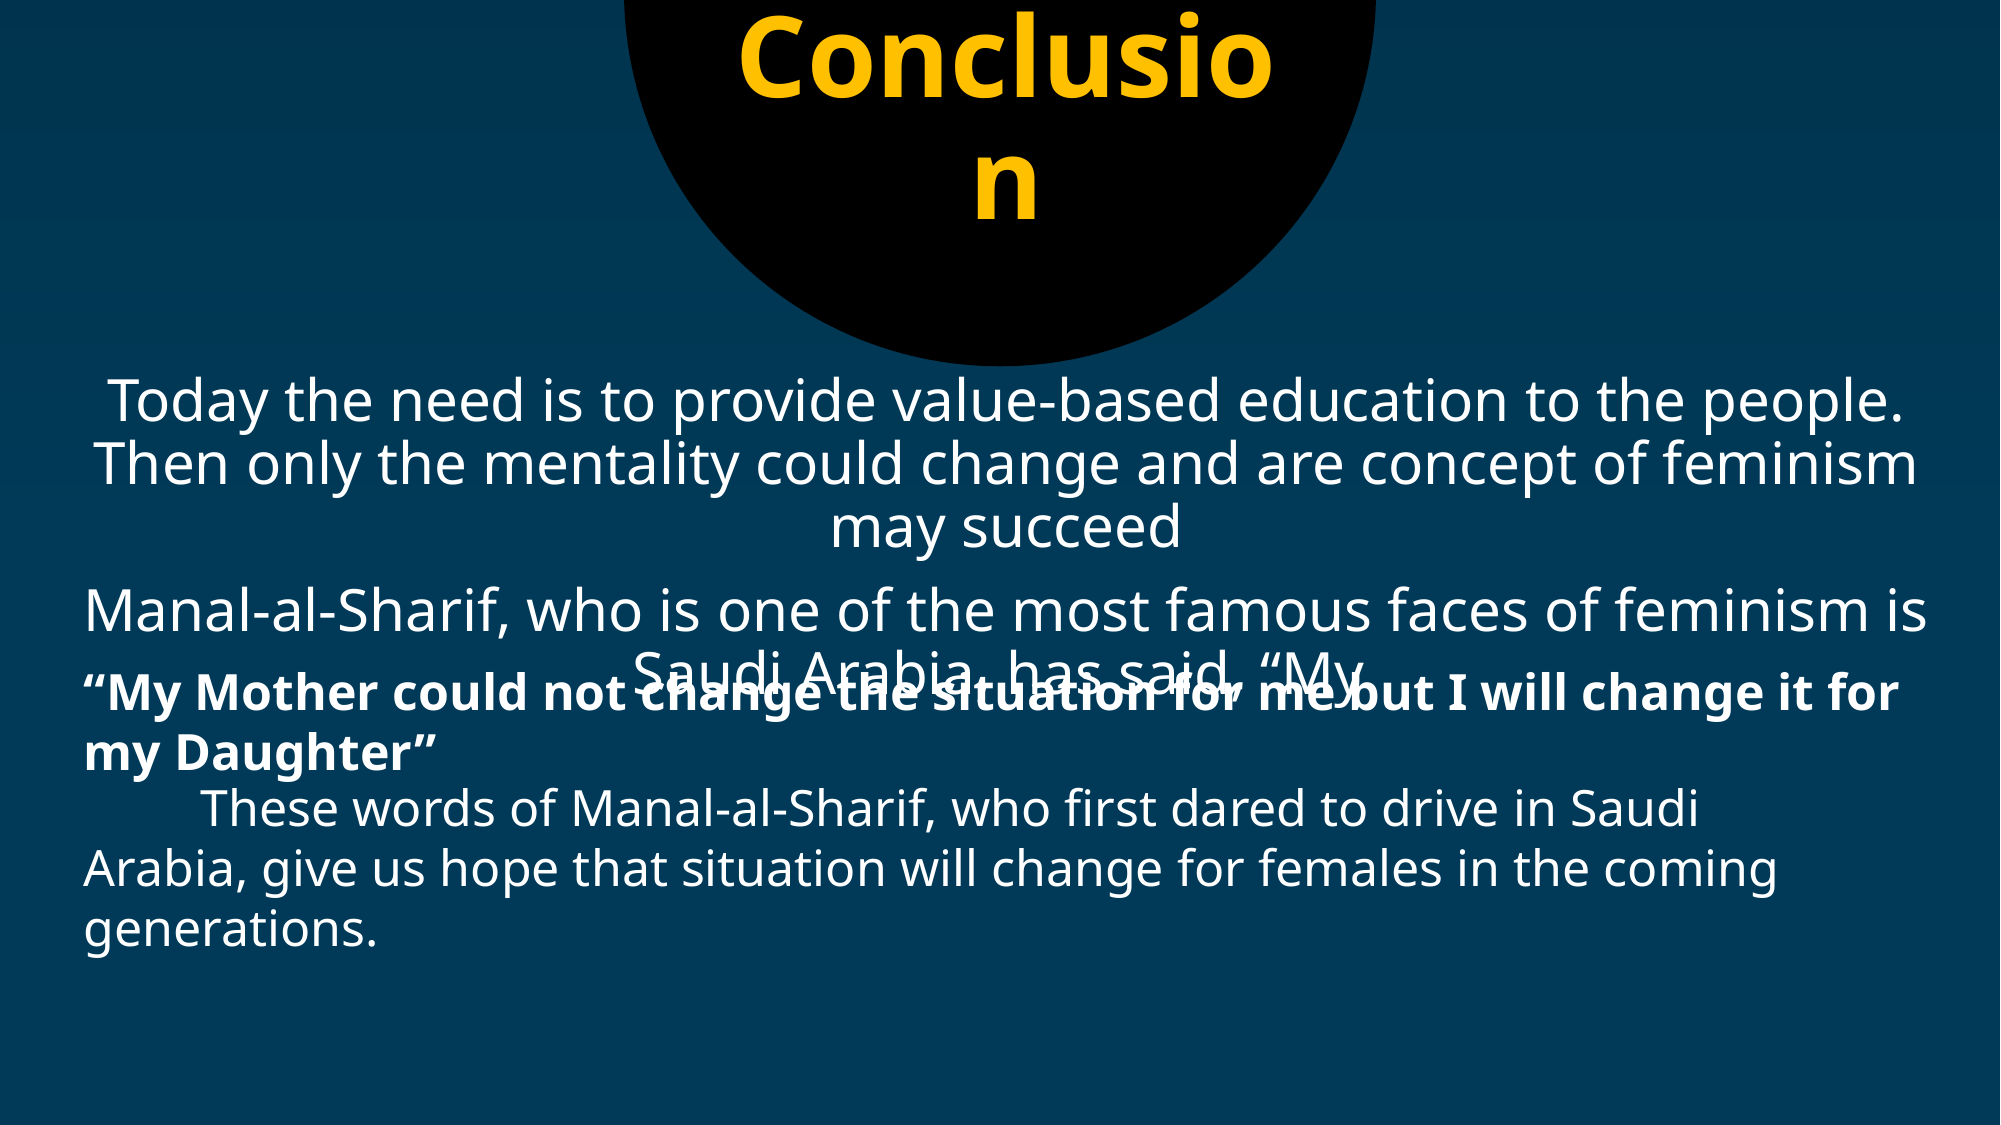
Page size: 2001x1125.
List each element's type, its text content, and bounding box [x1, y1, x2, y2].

list Today the need is to provide value-based education to the people. Then only the mentality could change and are concept of feminism may succeed Manal-al-Sharif, who is one of the most famous faces of feminism is Saudi Arabia, has said, “My [0, 363, 2000, 824]
list Conclusion [698, 53, 1314, 191]
text_box “My Mother could not change the situation for me but I will change it for my Daughter” [68, 652, 1945, 788]
text_box These words of Manal-al-Sharif, who first dared to drive in Saudi Arabia, give us hope that situation will change for females in the coming generations. [68, 769, 1874, 964]
